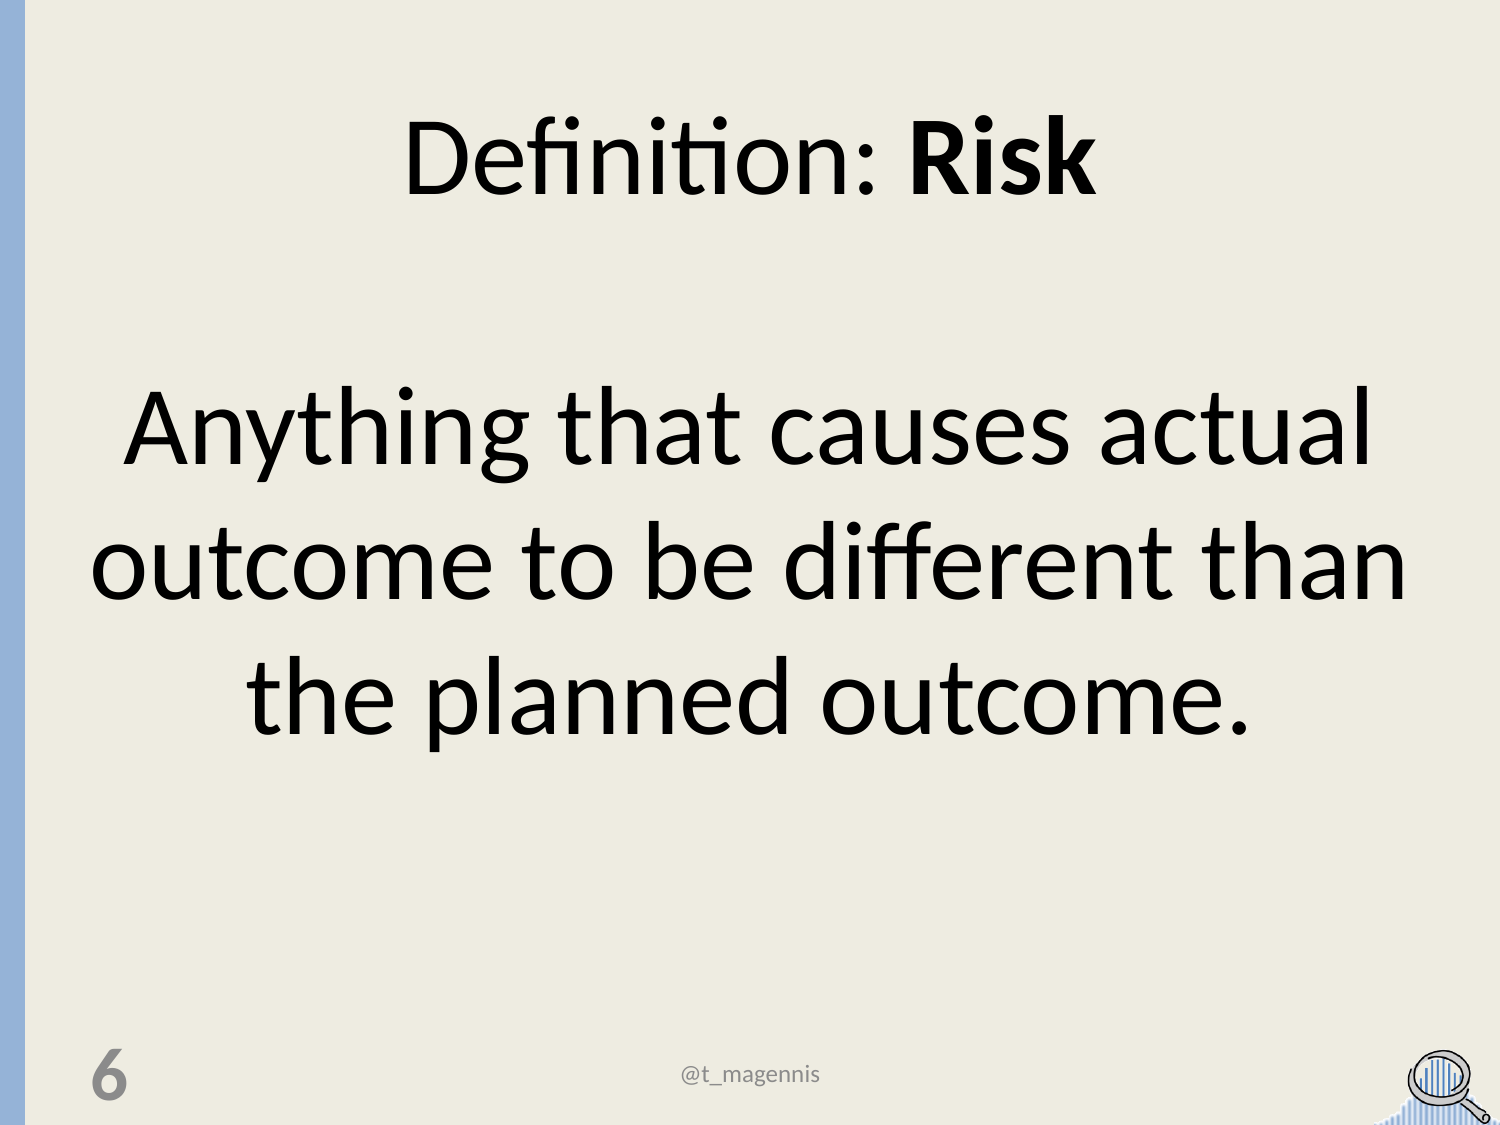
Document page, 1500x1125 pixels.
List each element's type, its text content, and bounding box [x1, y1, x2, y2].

slide_number 6 [75, 1040, 425, 1100]
picture [1374, 1046, 1500, 1125]
text_box Definition: Risk Anything that causes actual outcome to be different than the planned outcome. [18, 74, 1482, 765]
footer @t_magennis [512, 1042, 988, 1103]
